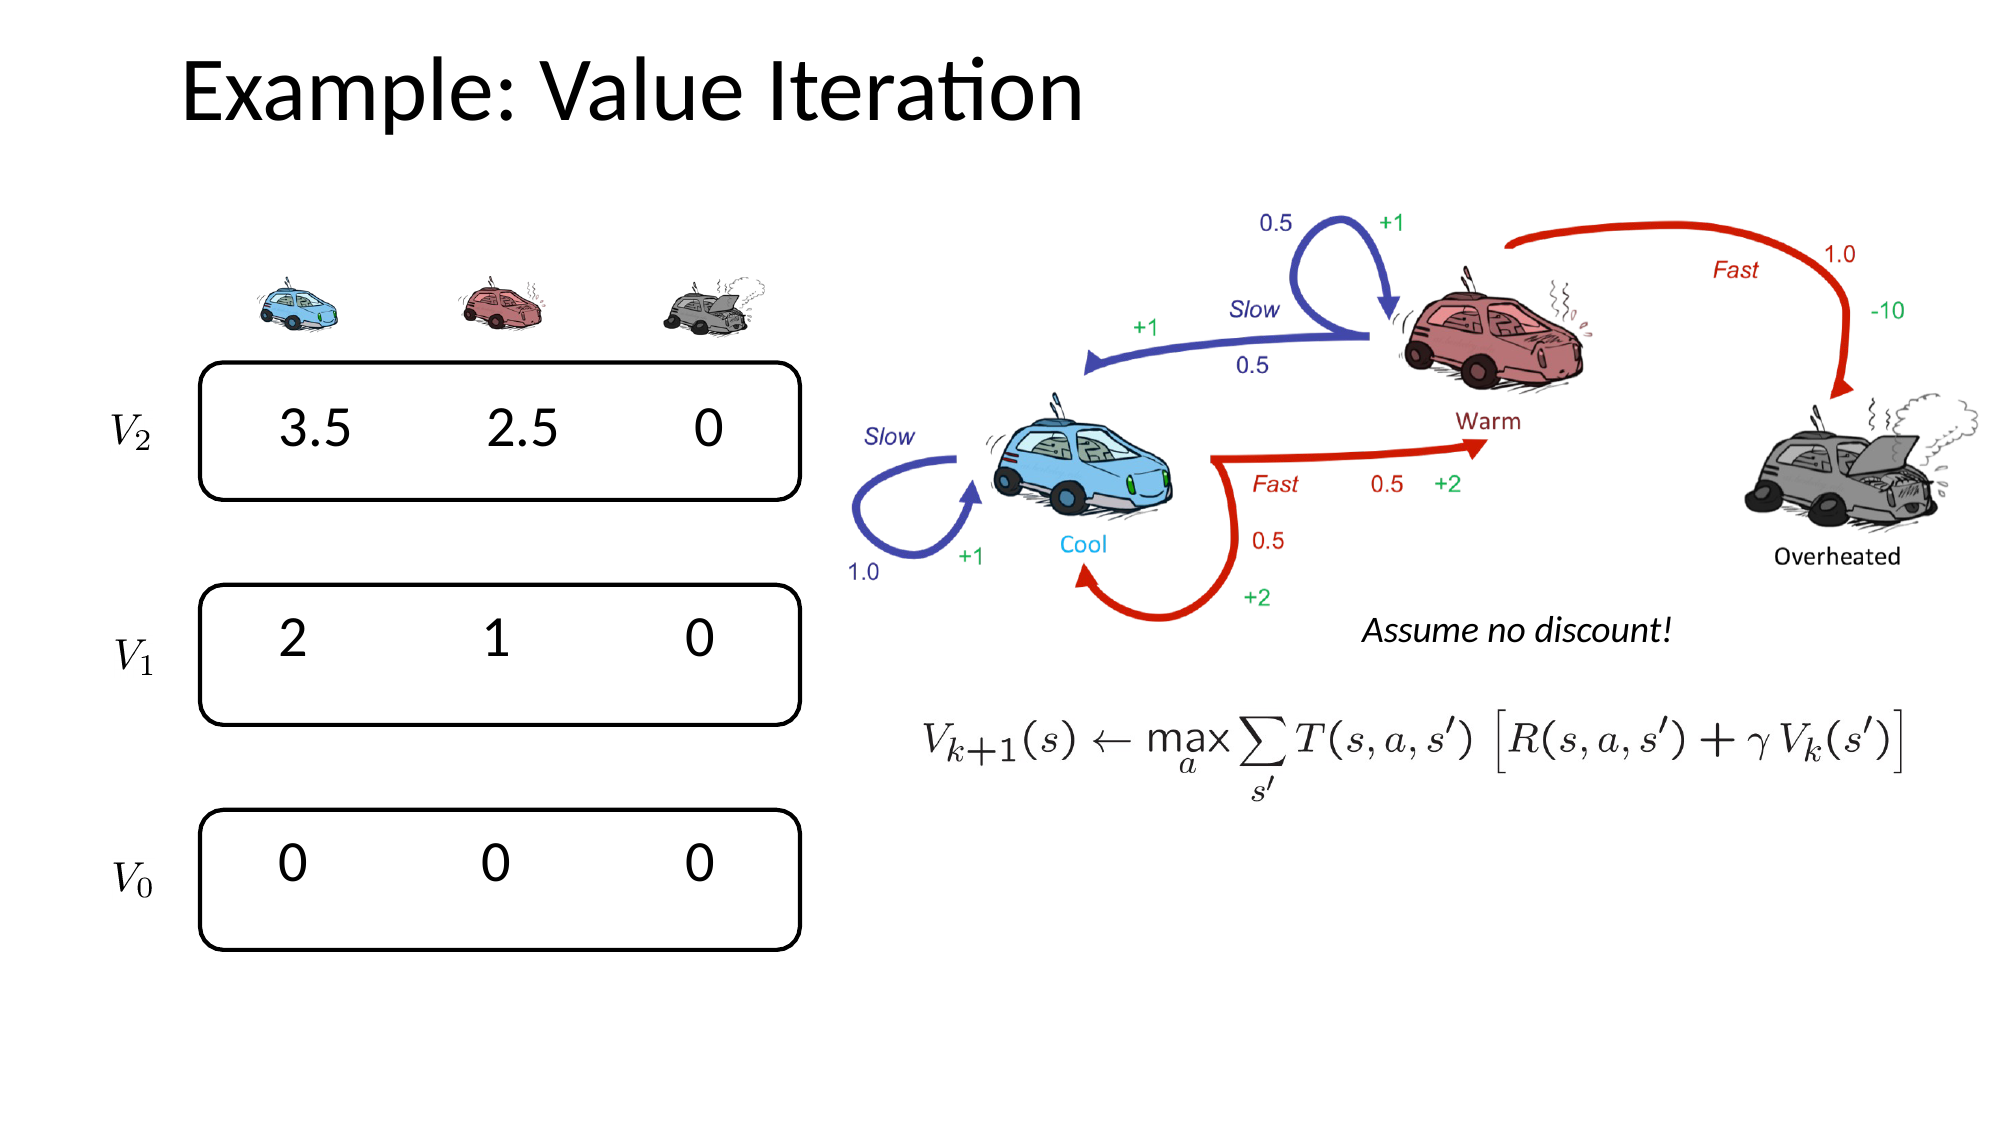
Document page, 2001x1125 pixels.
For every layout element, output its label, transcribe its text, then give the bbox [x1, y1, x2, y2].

text_box [244, 269, 354, 342]
table_cell 0 [622, 767, 728, 915]
text_box Assume no discount! [1359, 622, 1678, 651]
text_box [114, 635, 153, 678]
table_cell 0 [417, 767, 622, 915]
text_box [448, 268, 569, 344]
text_box [837, 202, 1988, 622]
title Example: Value Iteration [177, 28, 1823, 217]
table_cell 1 [417, 542, 622, 767]
text_box [652, 262, 769, 345]
text_box [199, 362, 800, 500]
table_header 2.5 [417, 393, 622, 542]
text_box [922, 708, 1903, 802]
table_header 3.5 [274, 393, 417, 542]
table_cell 0 [622, 542, 728, 767]
text_box [199, 584, 274, 725]
text_box [199, 809, 800, 950]
text_box [110, 410, 153, 453]
table_cell 2 [274, 542, 417, 767]
table_cell 0 [274, 767, 417, 915]
table_header 0 [622, 393, 728, 542]
text_box [112, 858, 155, 900]
text_box [728, 584, 800, 725]
